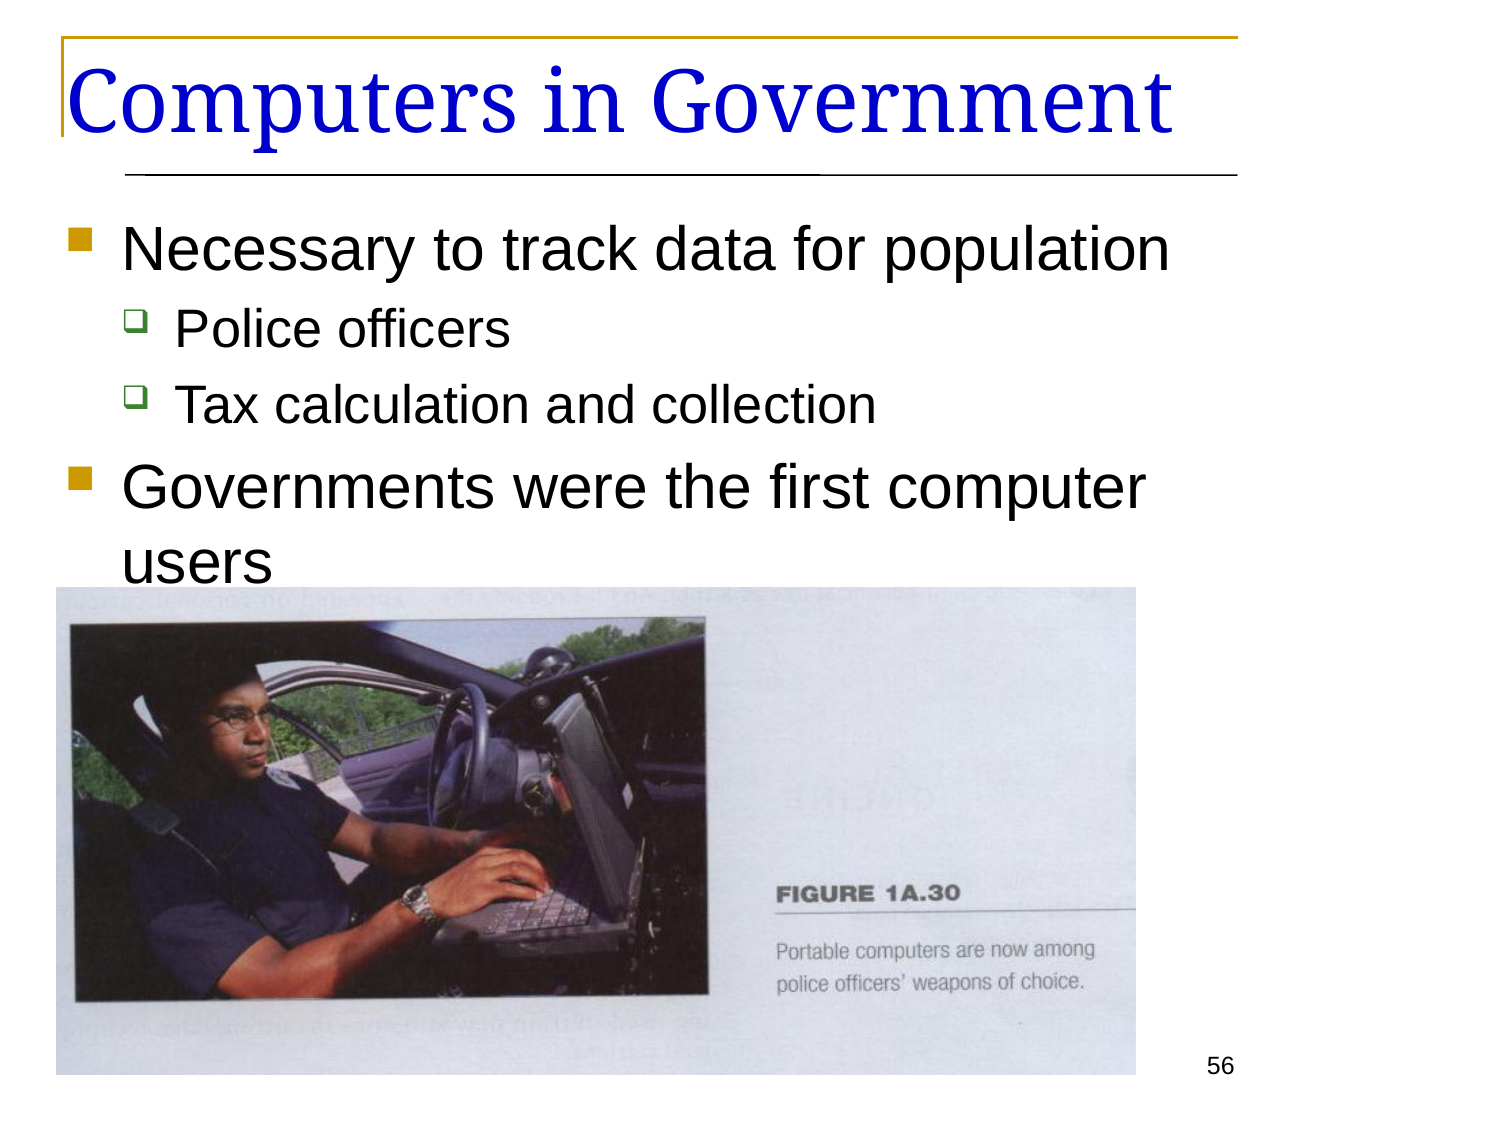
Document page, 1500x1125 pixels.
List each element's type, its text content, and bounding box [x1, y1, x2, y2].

slide_number 56 [1149, 1012, 1251, 1088]
title Computers in Government [49, 37, 1251, 188]
list Necessary to track data for population Police officers Tax calculation and collection Governments were the first computer users [49, 199, 1251, 994]
picture [56, 587, 1137, 1076]
